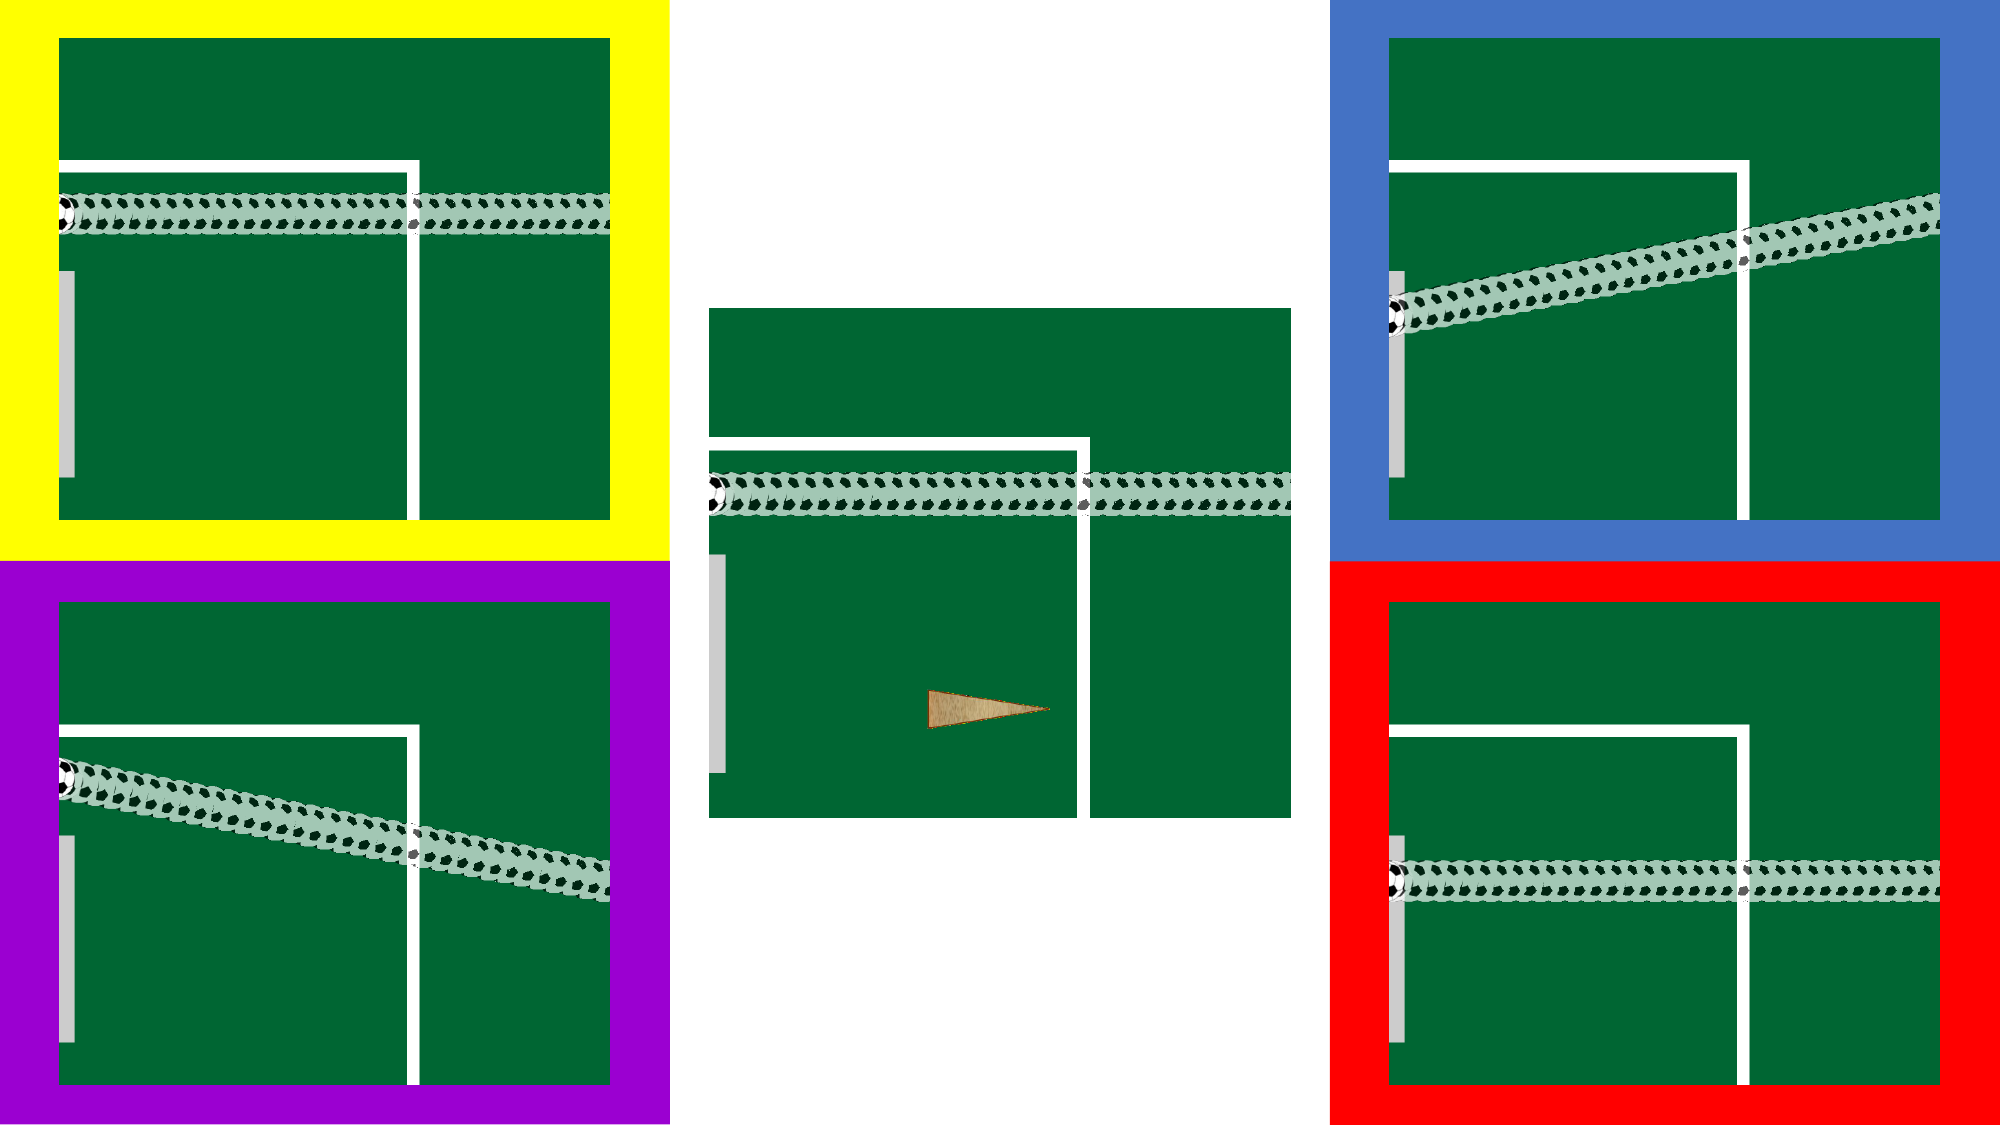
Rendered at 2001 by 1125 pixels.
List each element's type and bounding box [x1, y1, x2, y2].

text_box [1330, 0, 2000, 561]
picture [1389, 38, 1940, 520]
picture [59, 38, 610, 520]
picture [59, 602, 610, 1085]
picture [709, 308, 1291, 818]
text_box [1329, 561, 2000, 1125]
text_box [0, 560, 670, 1125]
text_box [0, 0, 670, 560]
picture [1389, 602, 1940, 1085]
